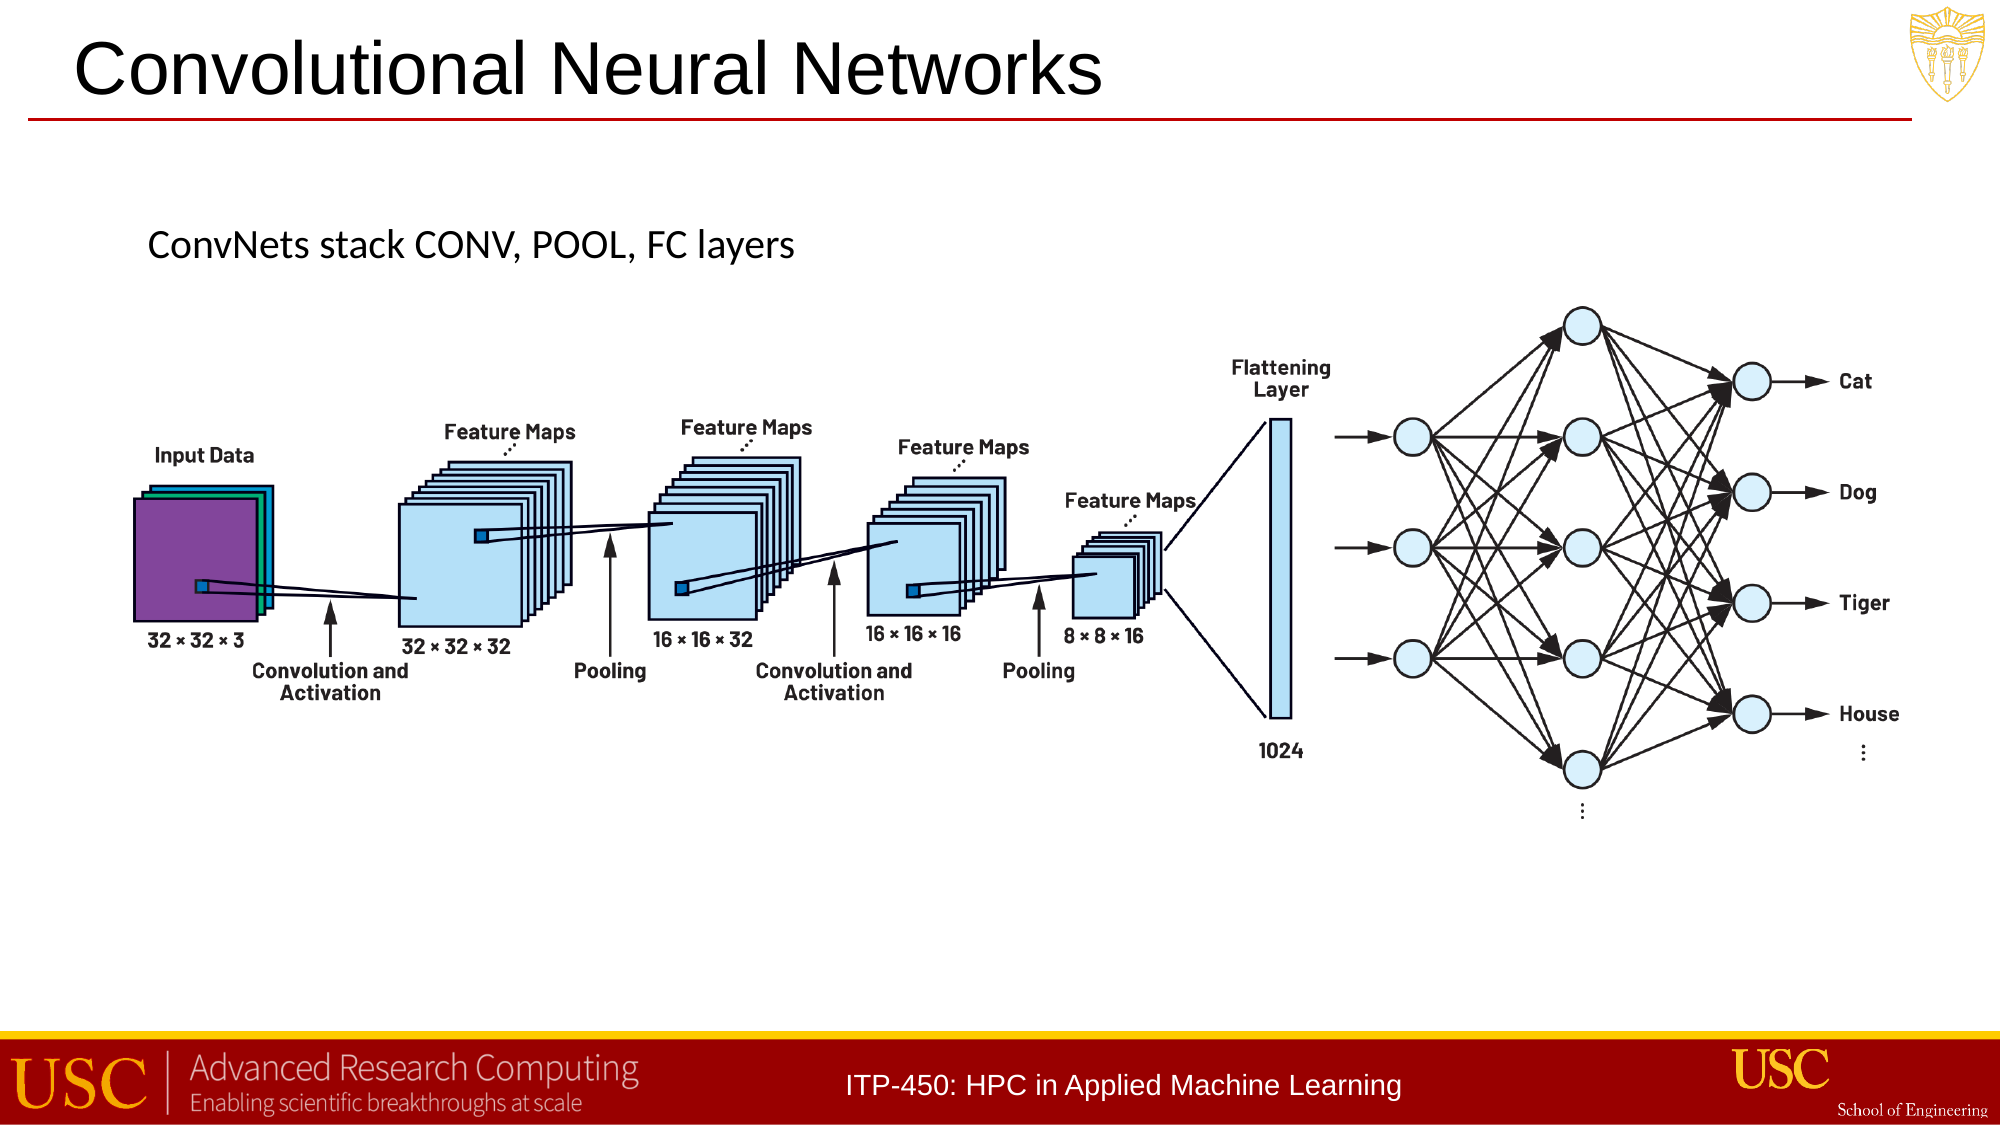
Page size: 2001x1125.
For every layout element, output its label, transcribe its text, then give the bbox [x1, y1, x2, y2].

picture [132, 306, 1900, 819]
picture [6, 1049, 642, 1117]
text_box Convolutional Neural Networks [59, 12, 1500, 113]
text_box ConvNets stack CONV, POOL, FC layers [133, 209, 1134, 275]
